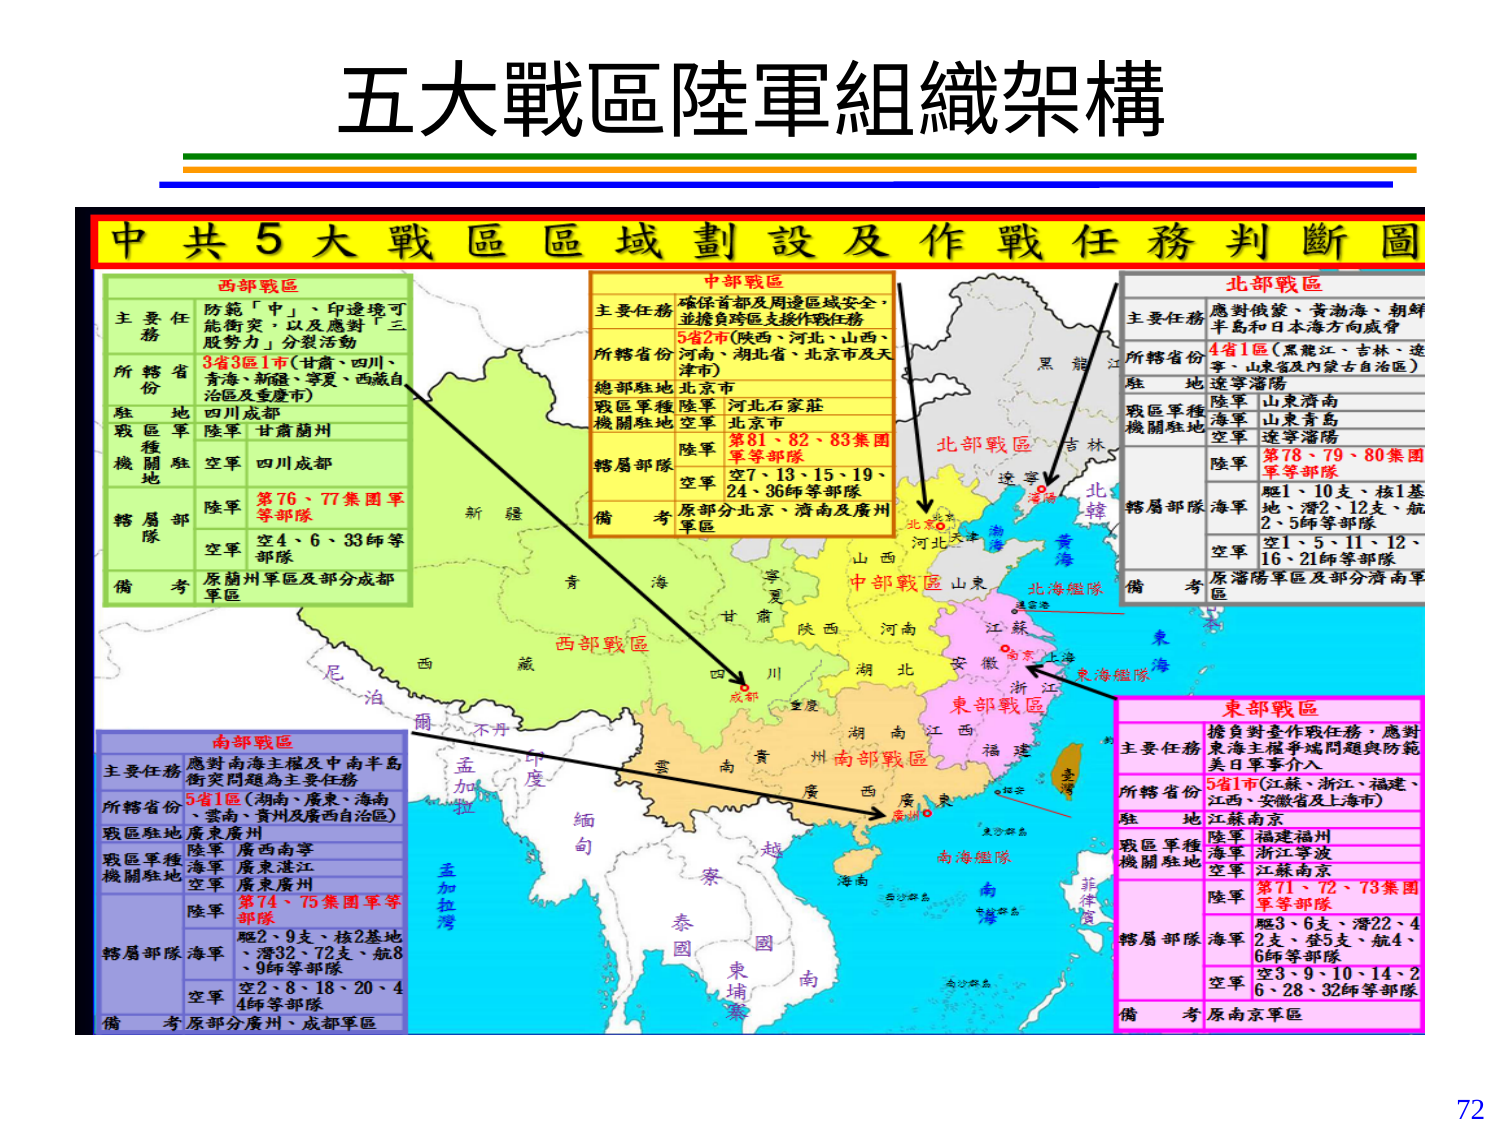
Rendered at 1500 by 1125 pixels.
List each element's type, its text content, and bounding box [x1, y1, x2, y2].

picture [74, 207, 1426, 1036]
slide_number 72 [1150, 1082, 1500, 1119]
title 五大戰區陸軍組織架構 [75, 45, 1425, 149]
